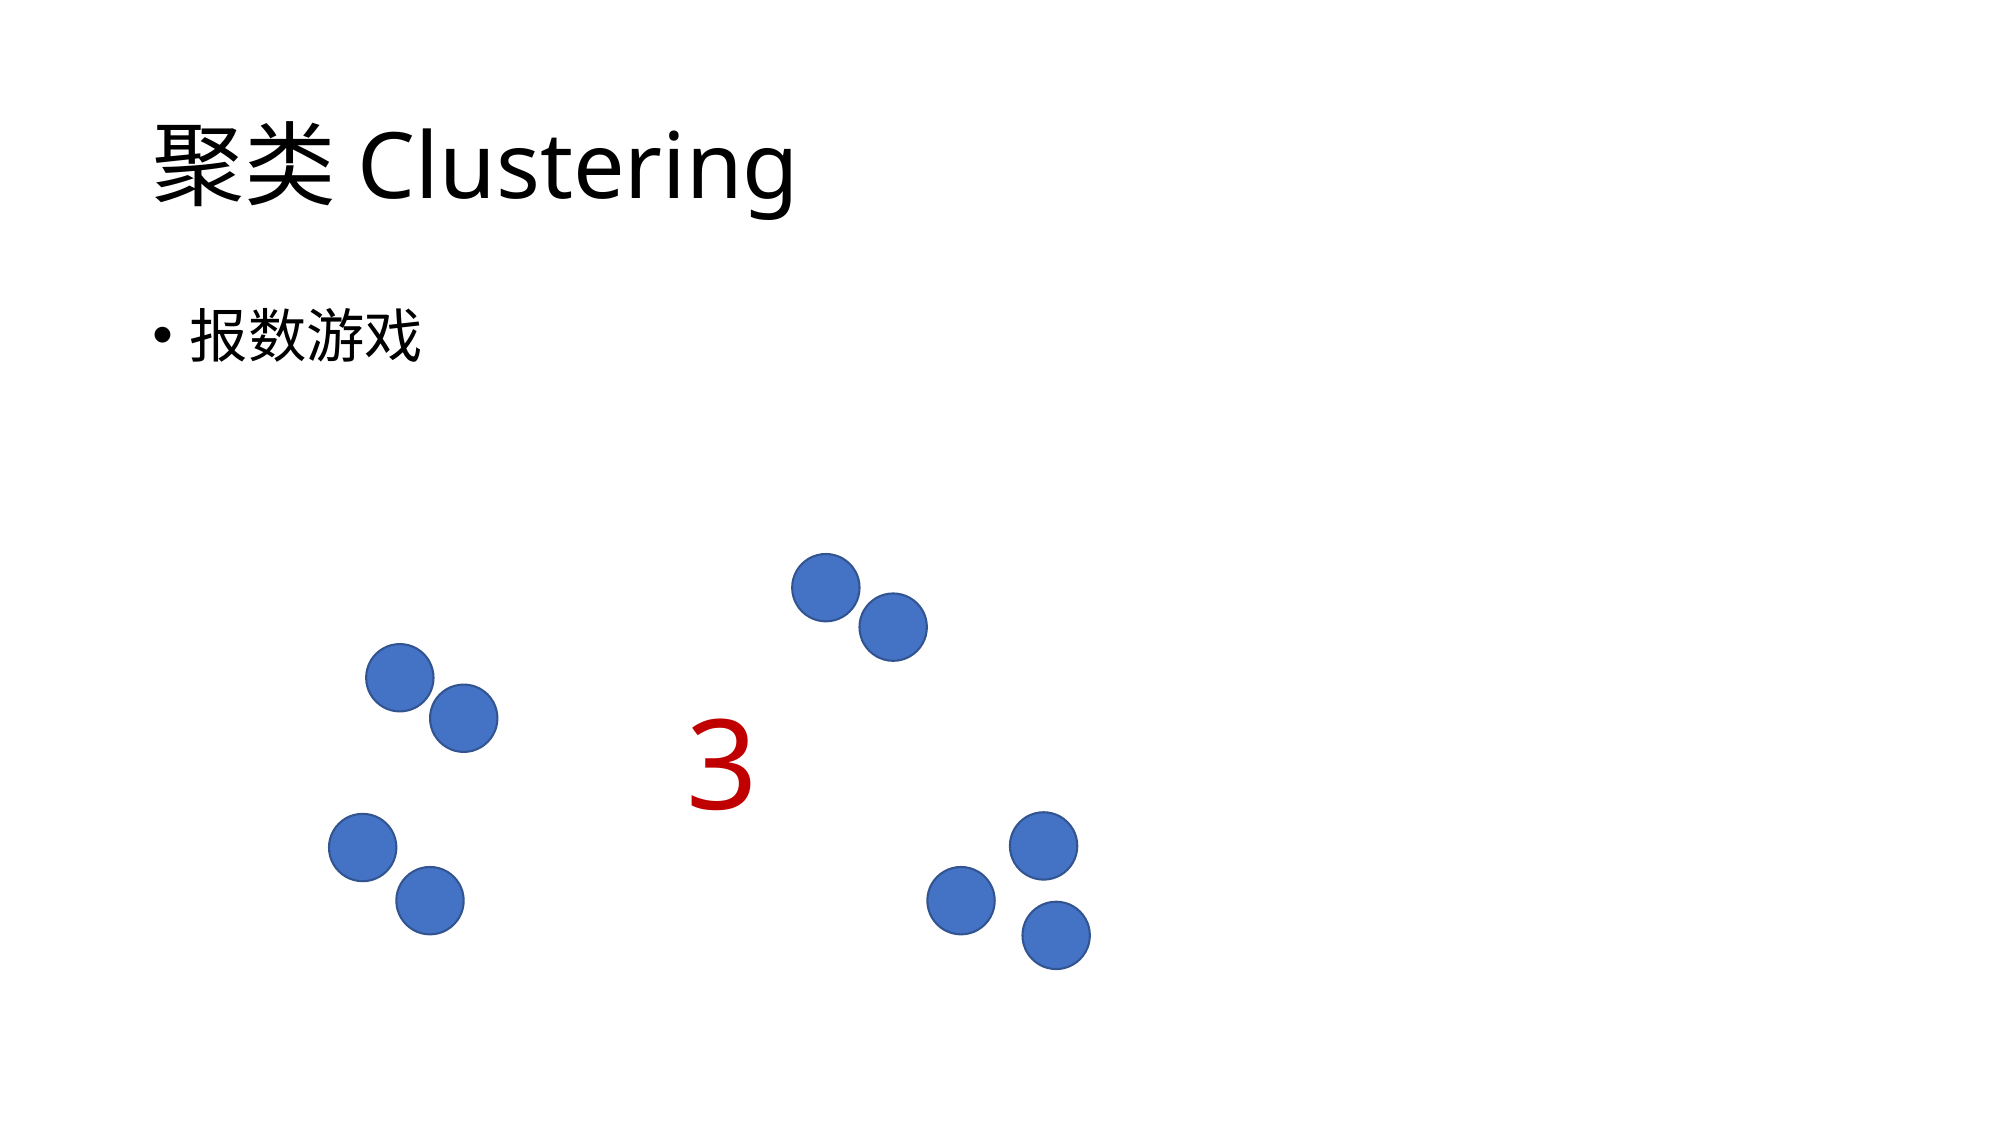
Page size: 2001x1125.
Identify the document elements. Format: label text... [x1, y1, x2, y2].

text_box [327, 812, 398, 883]
text_box [1008, 811, 1079, 881]
text_box [791, 552, 861, 623]
text_box [365, 643, 435, 713]
list 报数游戏 [137, 299, 1863, 1014]
text_box [429, 683, 499, 753]
text_box 3 [671, 677, 773, 843]
text_box [858, 592, 928, 662]
text_box [395, 865, 465, 936]
text_box [926, 865, 996, 936]
text_box [1021, 900, 1091, 971]
title 聚类Clustering [137, 59, 1863, 278]
